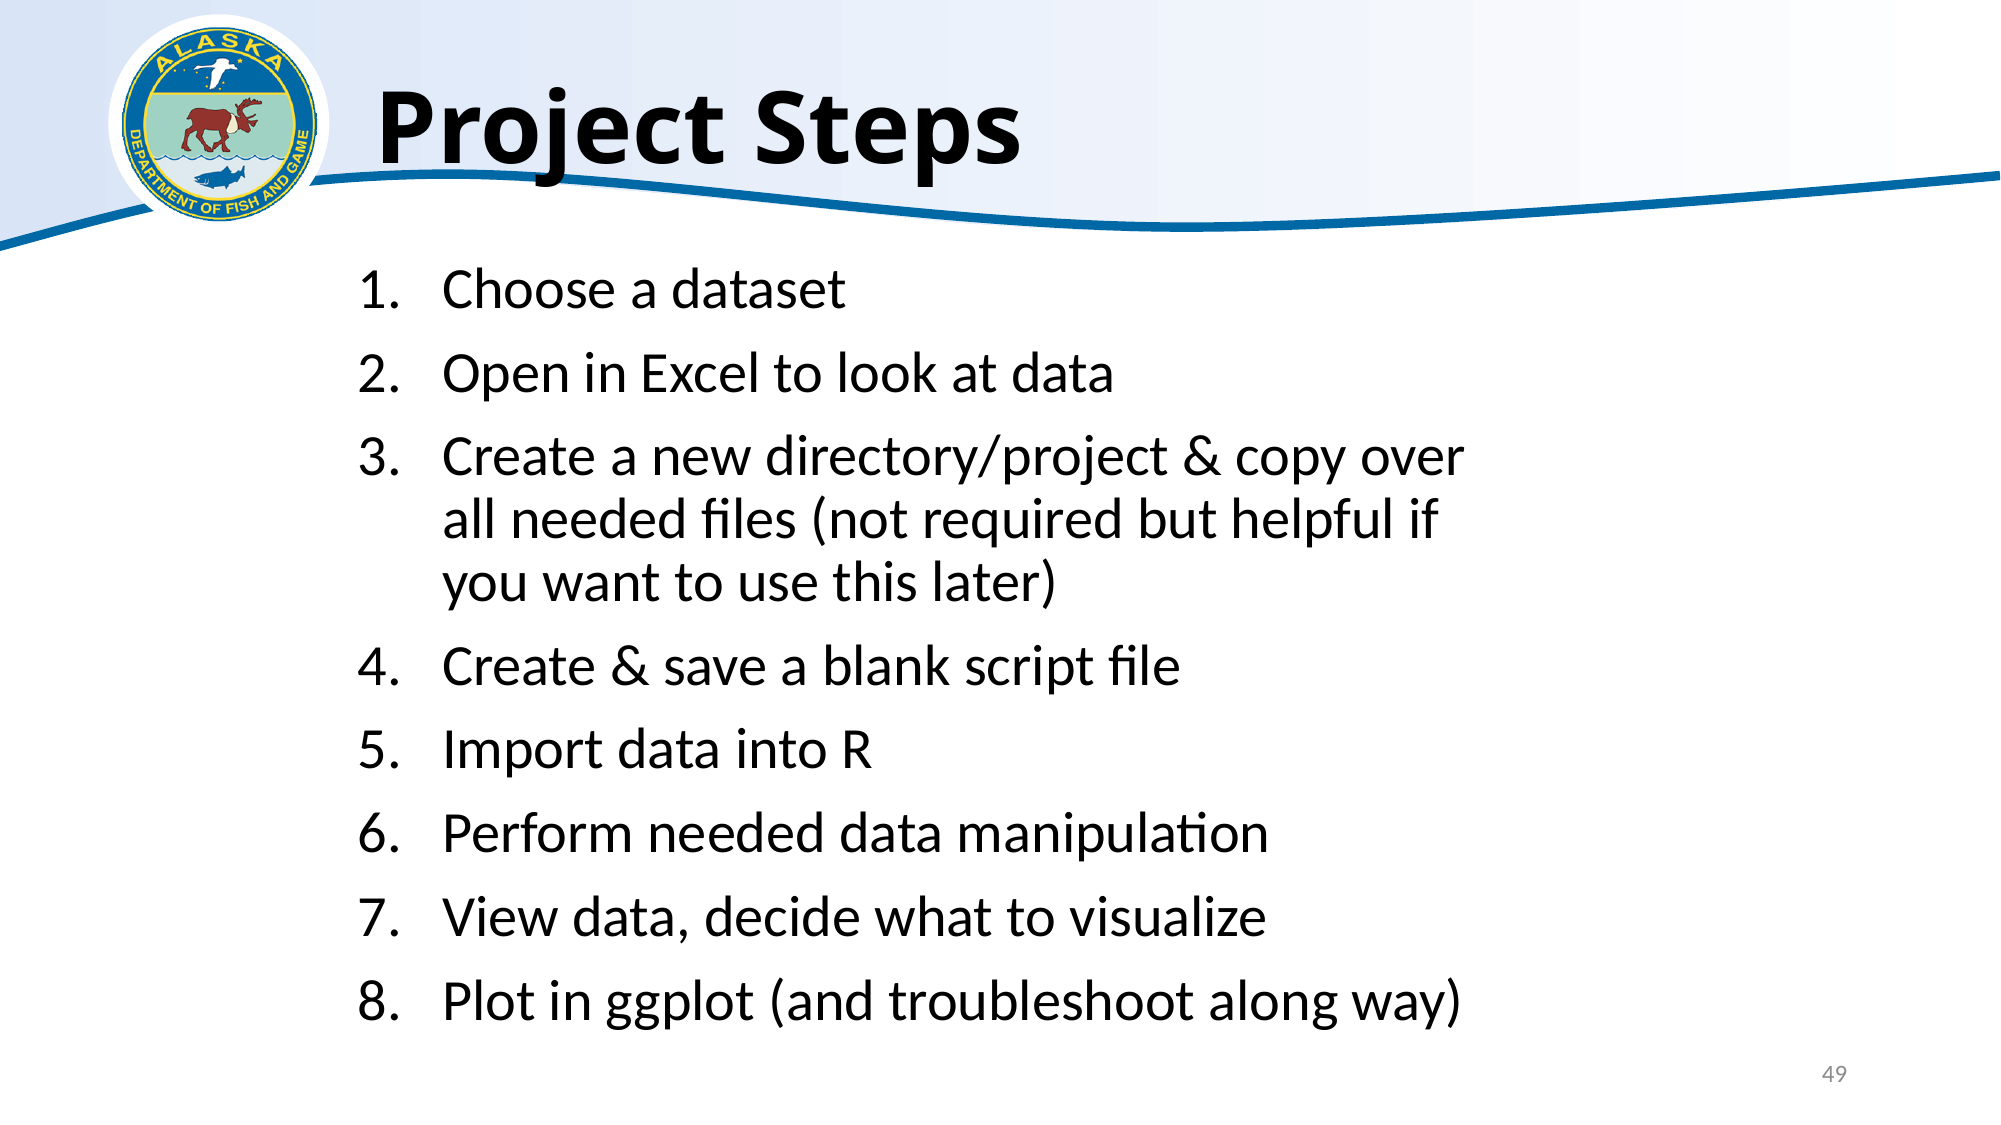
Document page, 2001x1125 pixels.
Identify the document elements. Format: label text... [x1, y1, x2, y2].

list Choose a dataset Open in Excel to look at data Create a new directory/project & copy over all needed files (not required but helpful if you want to use this later) Create & save a blank script file Import data into R Perform needed data manipulation View data, decide what to visualize Plot in ggplot (and troubleshoot along way) [342, 250, 1490, 1073]
title Project Steps [359, 30, 1863, 232]
slide_number 49 [1412, 1042, 1863, 1103]
picture [30, 14, 408, 232]
